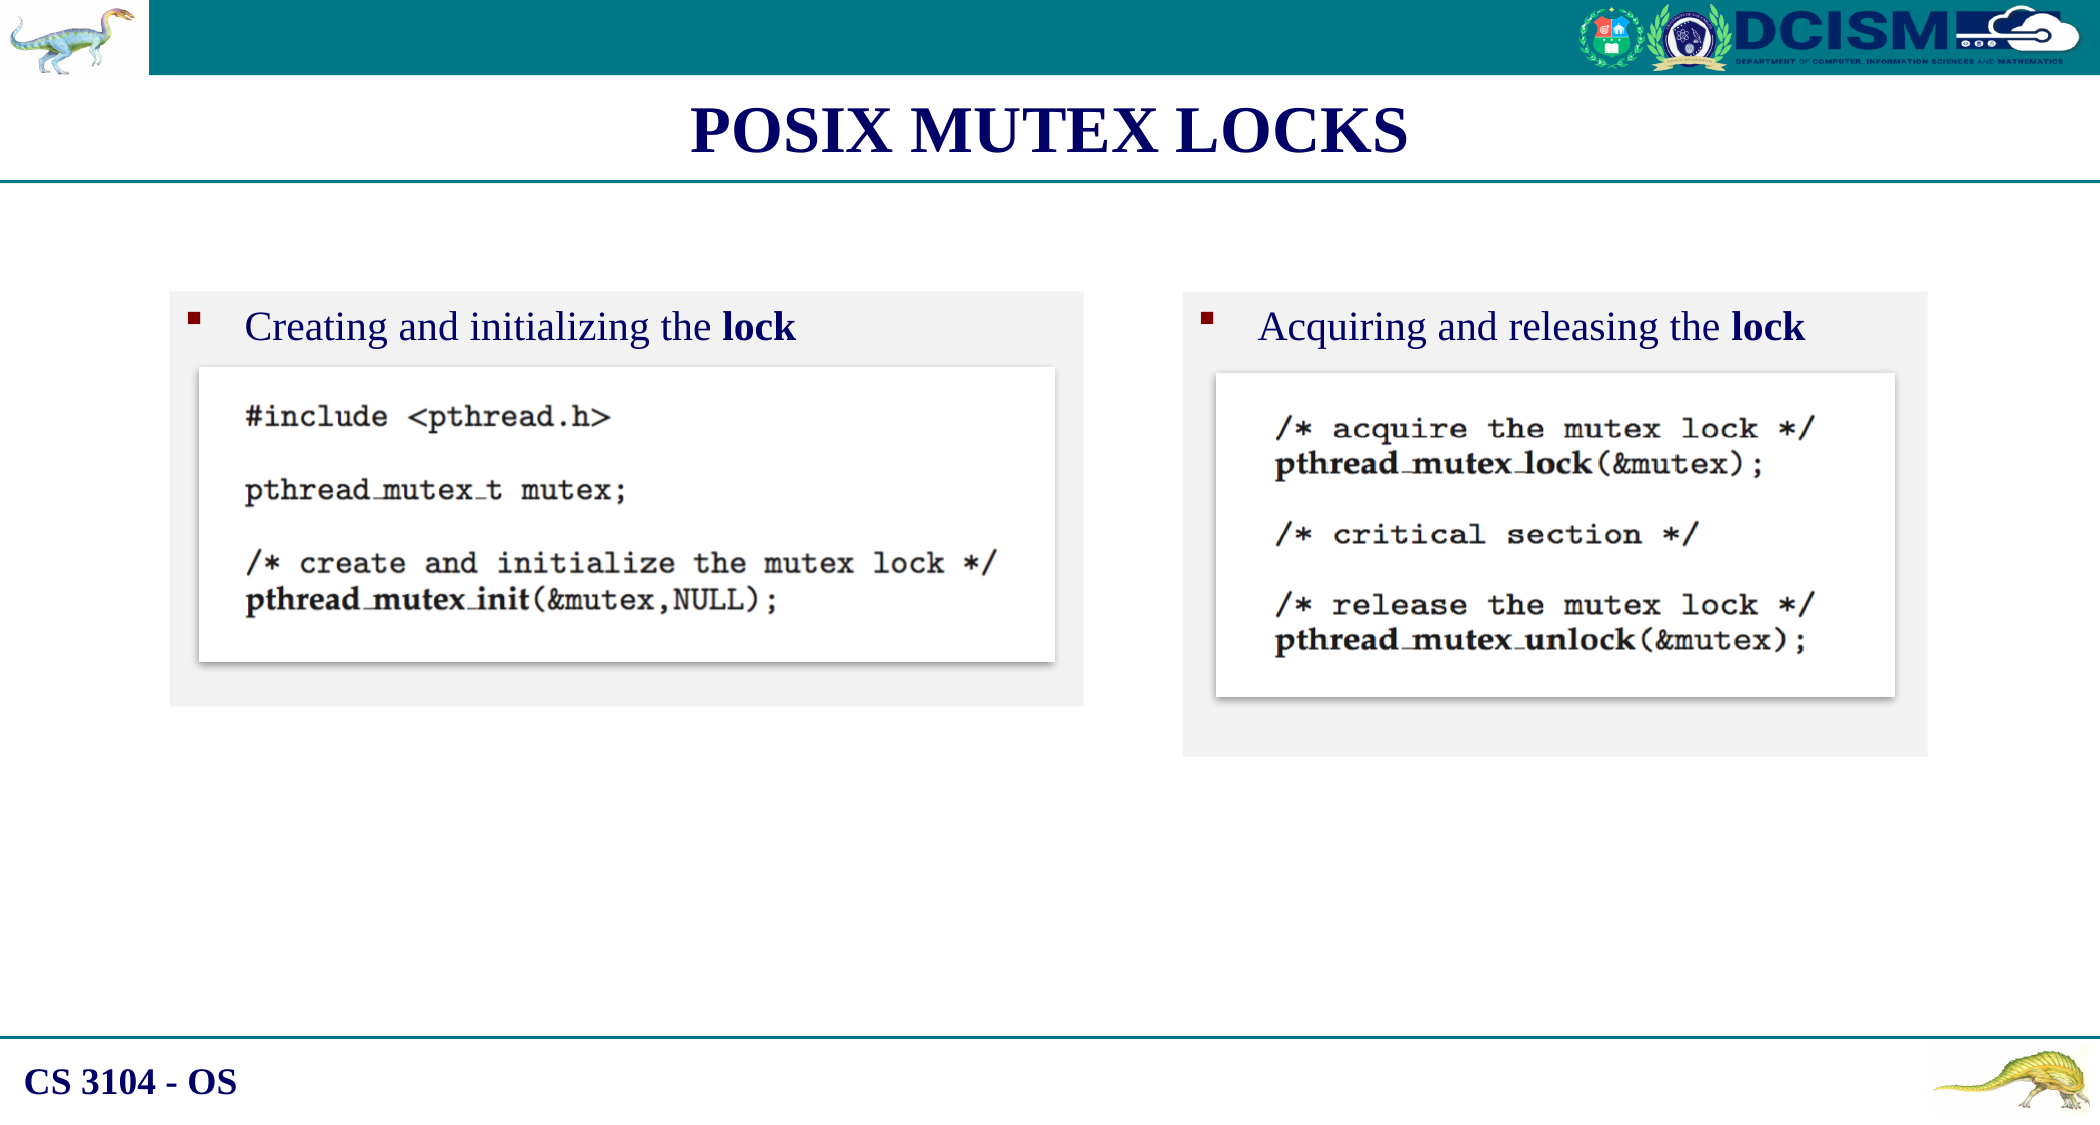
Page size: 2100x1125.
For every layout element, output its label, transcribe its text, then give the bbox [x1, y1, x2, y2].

text_box POSIX MUTEX LOCKS [16, 78, 2084, 173]
text_box Creating and initializing the lock [169, 291, 1084, 707]
picture [213, 381, 1041, 648]
picture [1572, 0, 2094, 76]
picture [1230, 387, 1880, 683]
picture [1931, 1044, 2090, 1115]
picture [0, 0, 149, 82]
text_box Acquiring and releasing the lock [1182, 291, 1928, 757]
